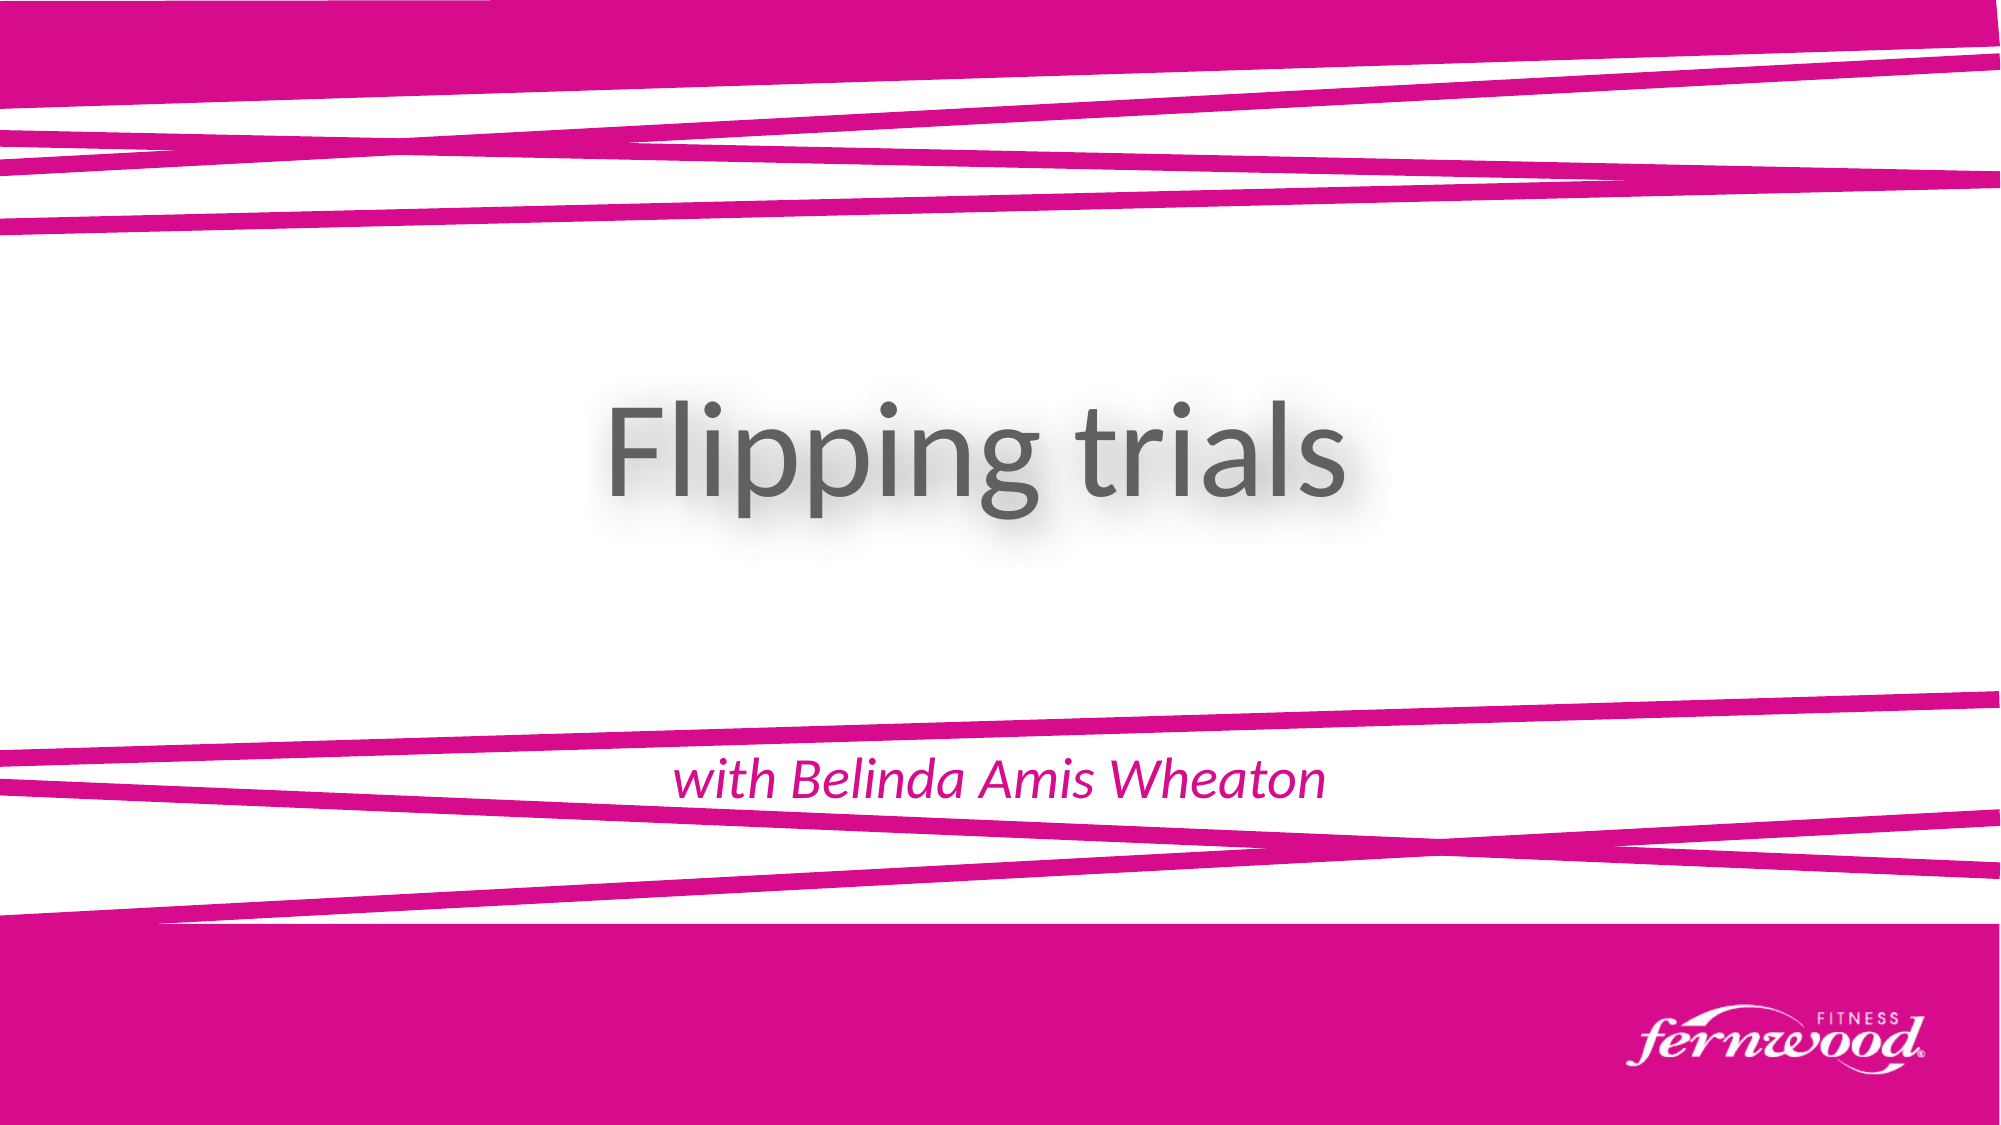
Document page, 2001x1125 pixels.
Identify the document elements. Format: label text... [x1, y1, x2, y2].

list with Belinda Amis Wheaton [149, 677, 1851, 873]
title Flipping trials [76, 321, 1851, 563]
picture [1623, 1001, 1929, 1084]
